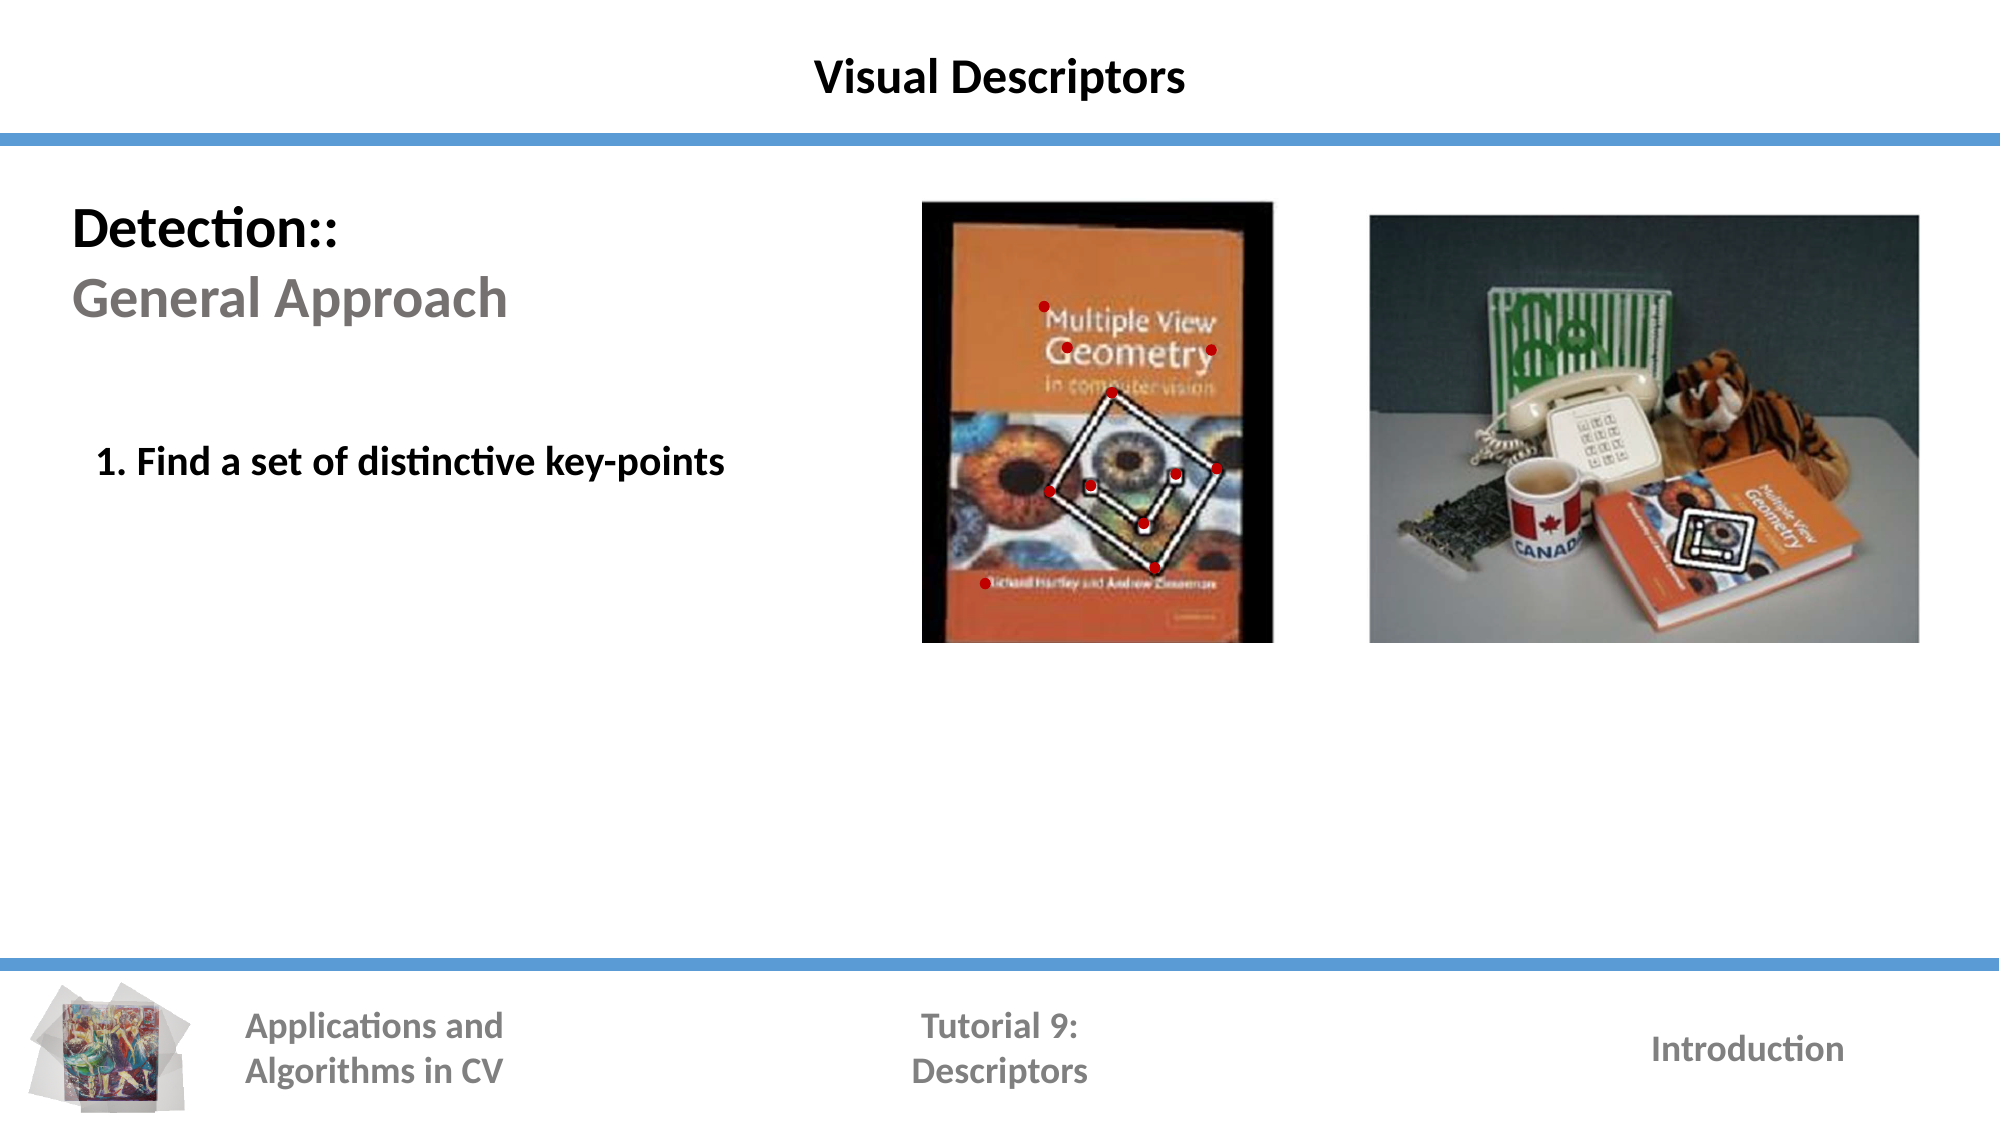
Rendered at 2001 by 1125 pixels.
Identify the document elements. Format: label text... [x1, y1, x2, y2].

text_box Applications and Algorithms in CV [230, 993, 529, 1099]
text_box Introduction [1598, 1016, 1898, 1077]
picture [28, 979, 193, 1115]
text_box 1. Find a set of distinctive key-points [80, 426, 743, 492]
text_box Visual Descriptors [750, 35, 1250, 111]
picture [921, 198, 1921, 643]
text_box Detection:: General Approach [57, 181, 557, 336]
text_box Tutorial 9: Descriptors [712, 993, 1287, 1099]
